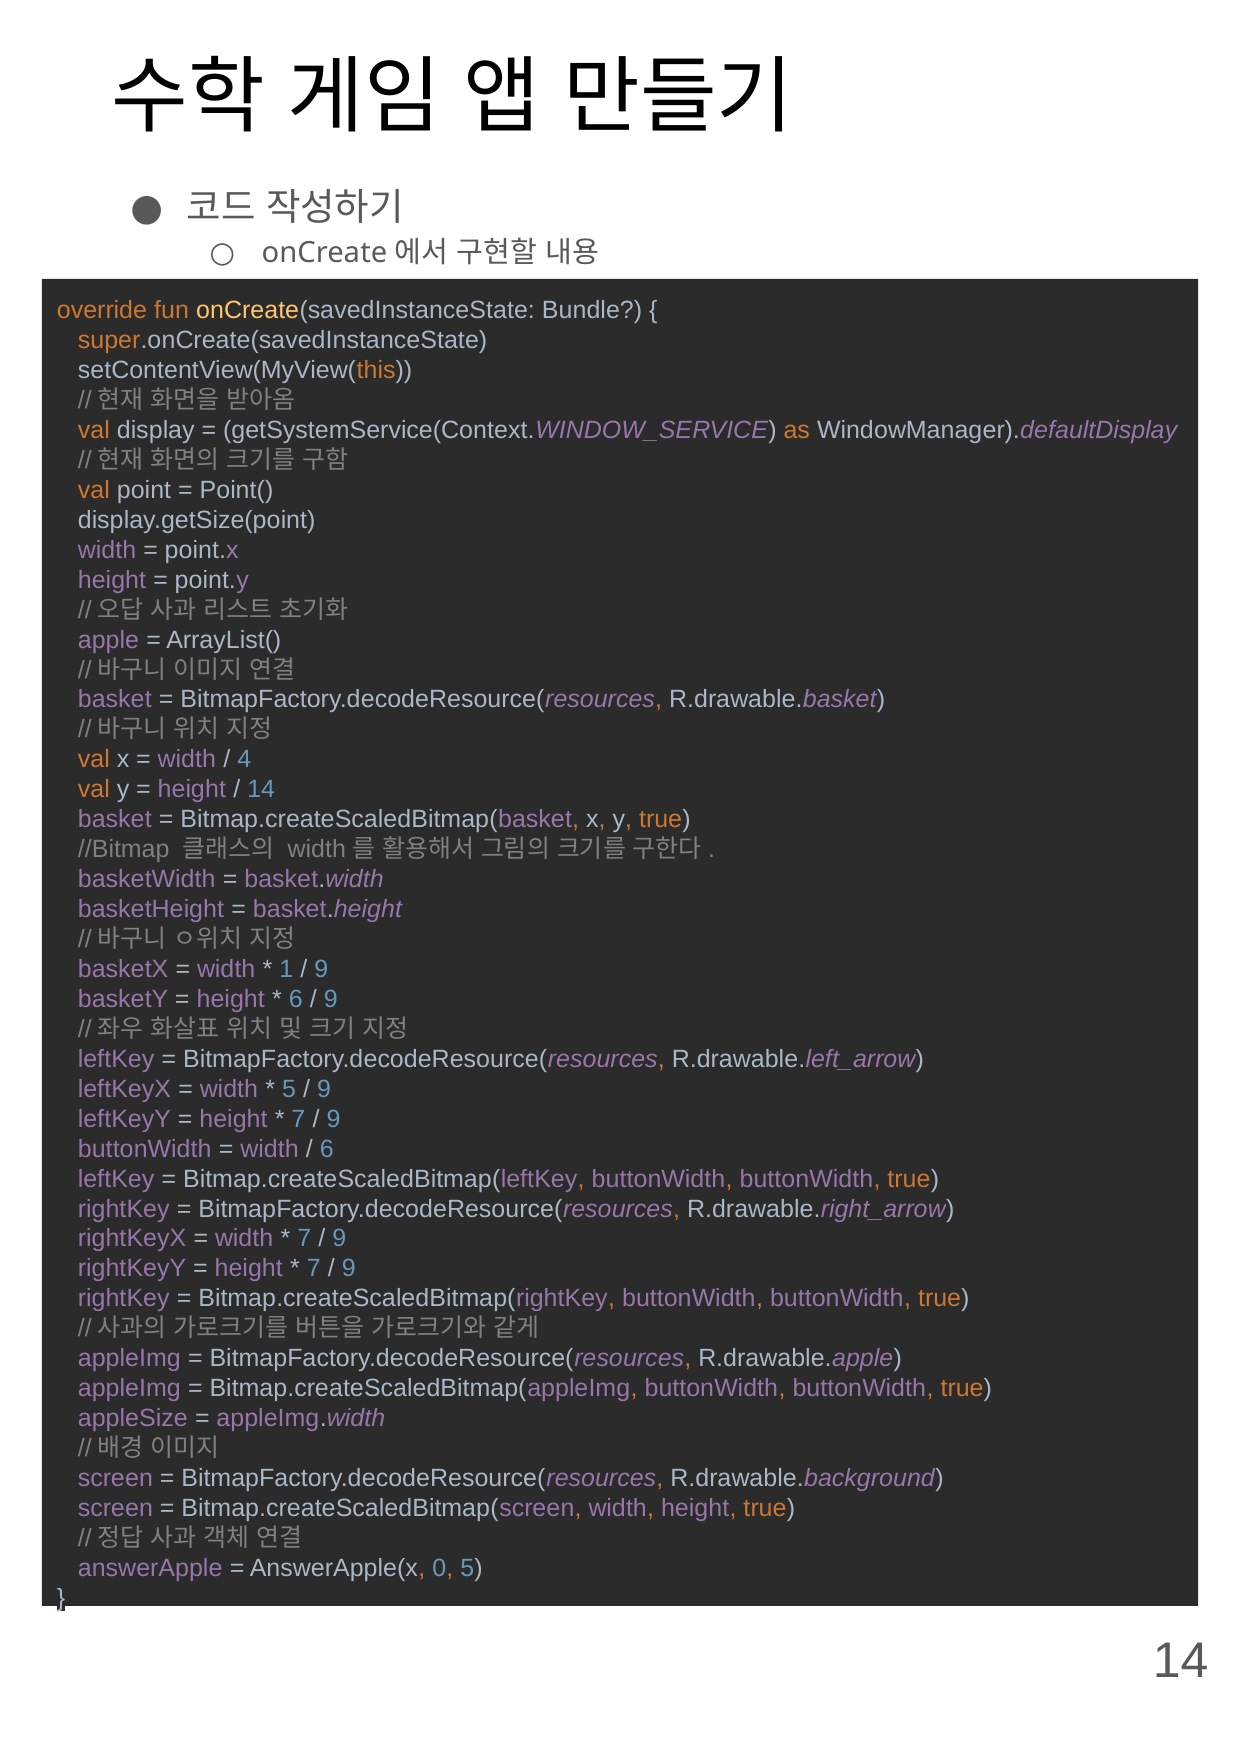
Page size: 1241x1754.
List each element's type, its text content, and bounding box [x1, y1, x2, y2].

slide_number 14 [1108, 1590, 1224, 1725]
title 수학 게임 앱 만들기 [96, 27, 1157, 161]
list 코드 작성하기 onCreate에서 구현할 내용 setContentView 메소드를 통해 MyView를 보여질 화면으로 설정합니다. 사용자 기기의 해상도를 얻어 넓이와 높이로 저장해둡니다. 이미지의 비율을 정하기 위해 필요합니다. decodeResource 메소드를 활용하여 각 이미지들을 가져와 객체로 할당해줍니다. createScaledBitmap 메소드를 활용하여 이미지의 크기를 조절합니다. [96, 161, 1157, 278]
text_box override fun onCreate(savedInstanceState: Bundle?) { super.onCreate(savedInstanceState) setContentView(MyView(this)) //현재 화면을 받아옴 val display = (getSystemService(Context.WINDOW_SERVICE) as WindowManager).defaultDisplay //현재 화면의 크기를 구함 val point = Point() display.getSize(point) width = point.x height = point.y //오답 사과 리스트 초기화 apple = ArrayList() //바구니 이미지 연결 basket = BitmapFactory.decodeResource(resources, R.drawable.basket) //바구니 위치 지정 val x = width / 4 val y = height / 14 basket = Bitmap.createScaledBitmap(basket, x, y, true) //Bitmap 클래스의 width를 활용해서 그림의 크기를 구한다. basketWidth = basket.width basketHeight = basket.height //바구니 ㅇ위치 지정 basketX = width * 1 / 9 basketY = height * 6 / 9 //좌우 화살표 위치 및 크기 지정 leftKey = BitmapFactory.decodeResource(resources, R.drawable.left_arrow) leftKeyX = width * 5 / 9 leftKeyY = height * 7 / 9 buttonWidth = width / 6 leftKey = Bitmap.createScaledBitmap(leftKey, buttonWidth, buttonWidth, true) rightKey = BitmapFactory.decodeResource(resources, R.drawable.right_arrow) rightKeyX = width * 7 / 9 rightKeyY = height * 7 / 9 rightKey = Bitmap.createScaledBitmap(rightKey, buttonWidth, buttonWidth, true) //사과의 가로크기를 버튼을 가로크기와 같게 appleImg = BitmapFactory.decodeResource(resources, R.drawable.apple) appleImg = Bitmap.createScaledBitmap(appleImg, buttonWidth, buttonWidth, true) appleSize = appleImg.width //배경 이미지 screen = BitmapFactory.decodeResource(resources, R.drawable.background) screen = Bitmap.createScaledBitmap(screen, width, height, true) //정답 사과 객체 연결 answerApple = AnswerApple(x, 0, 5) } [41, 278, 1199, 1606]
